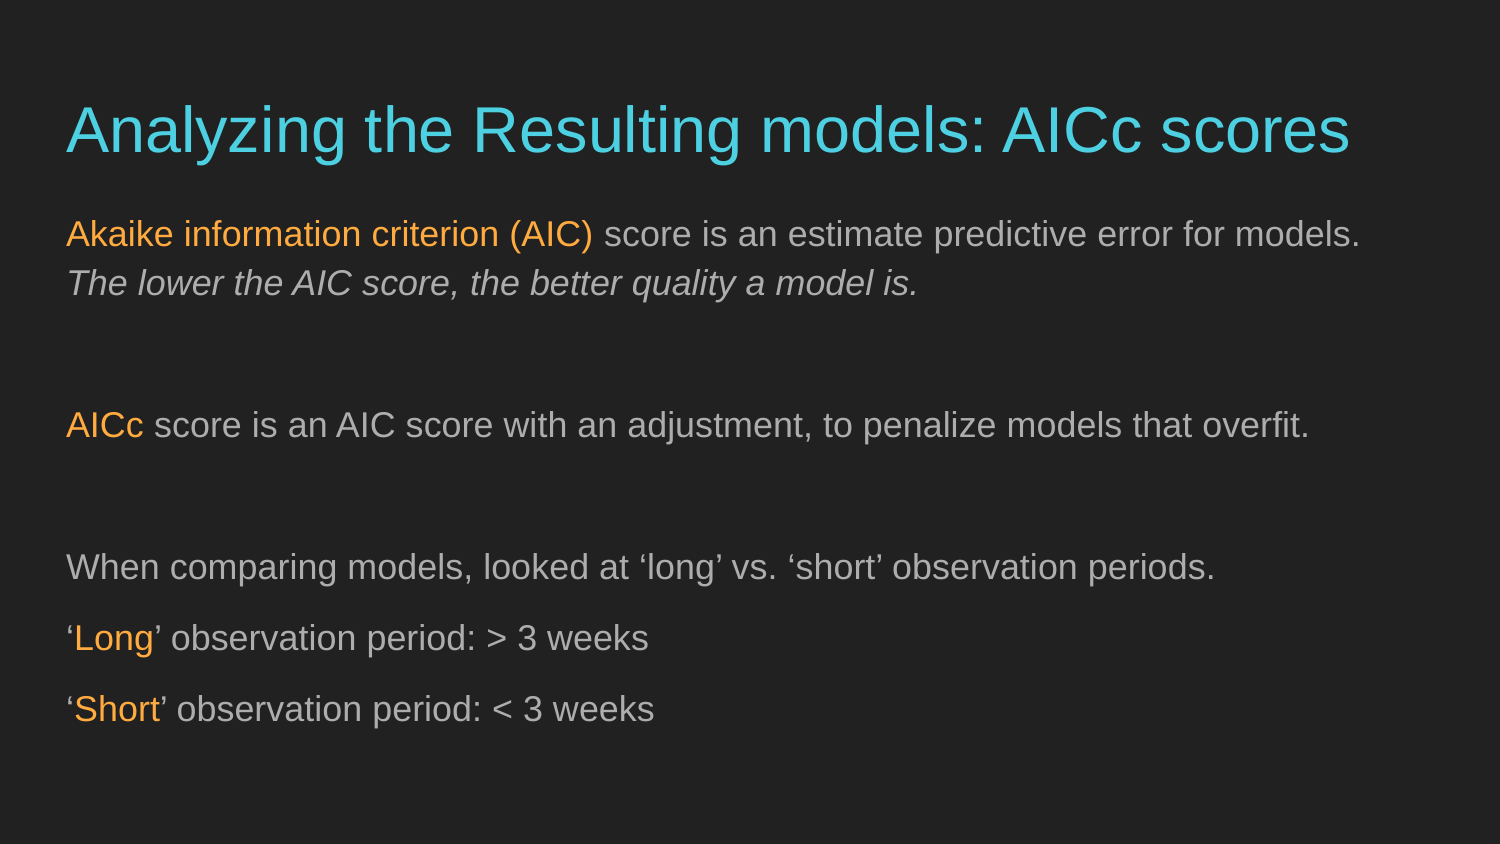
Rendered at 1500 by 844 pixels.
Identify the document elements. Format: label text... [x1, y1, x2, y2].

list Akaike information criterion (AIC) score is an estimate predictive error for models. The lower the AIC score, the better quality a model is. AICc score is an AIC score with an adjustment, to penalize models that overfit. When comparing models, looked at ‘long’ vs. ‘short’ observation periods. ‘Long’ observation period: > 3 weeks ‘Short’ observation period: < 3 weeks [51, 189, 1449, 750]
title Analyzing the Resulting models: AICc scores [51, 72, 1449, 167]
